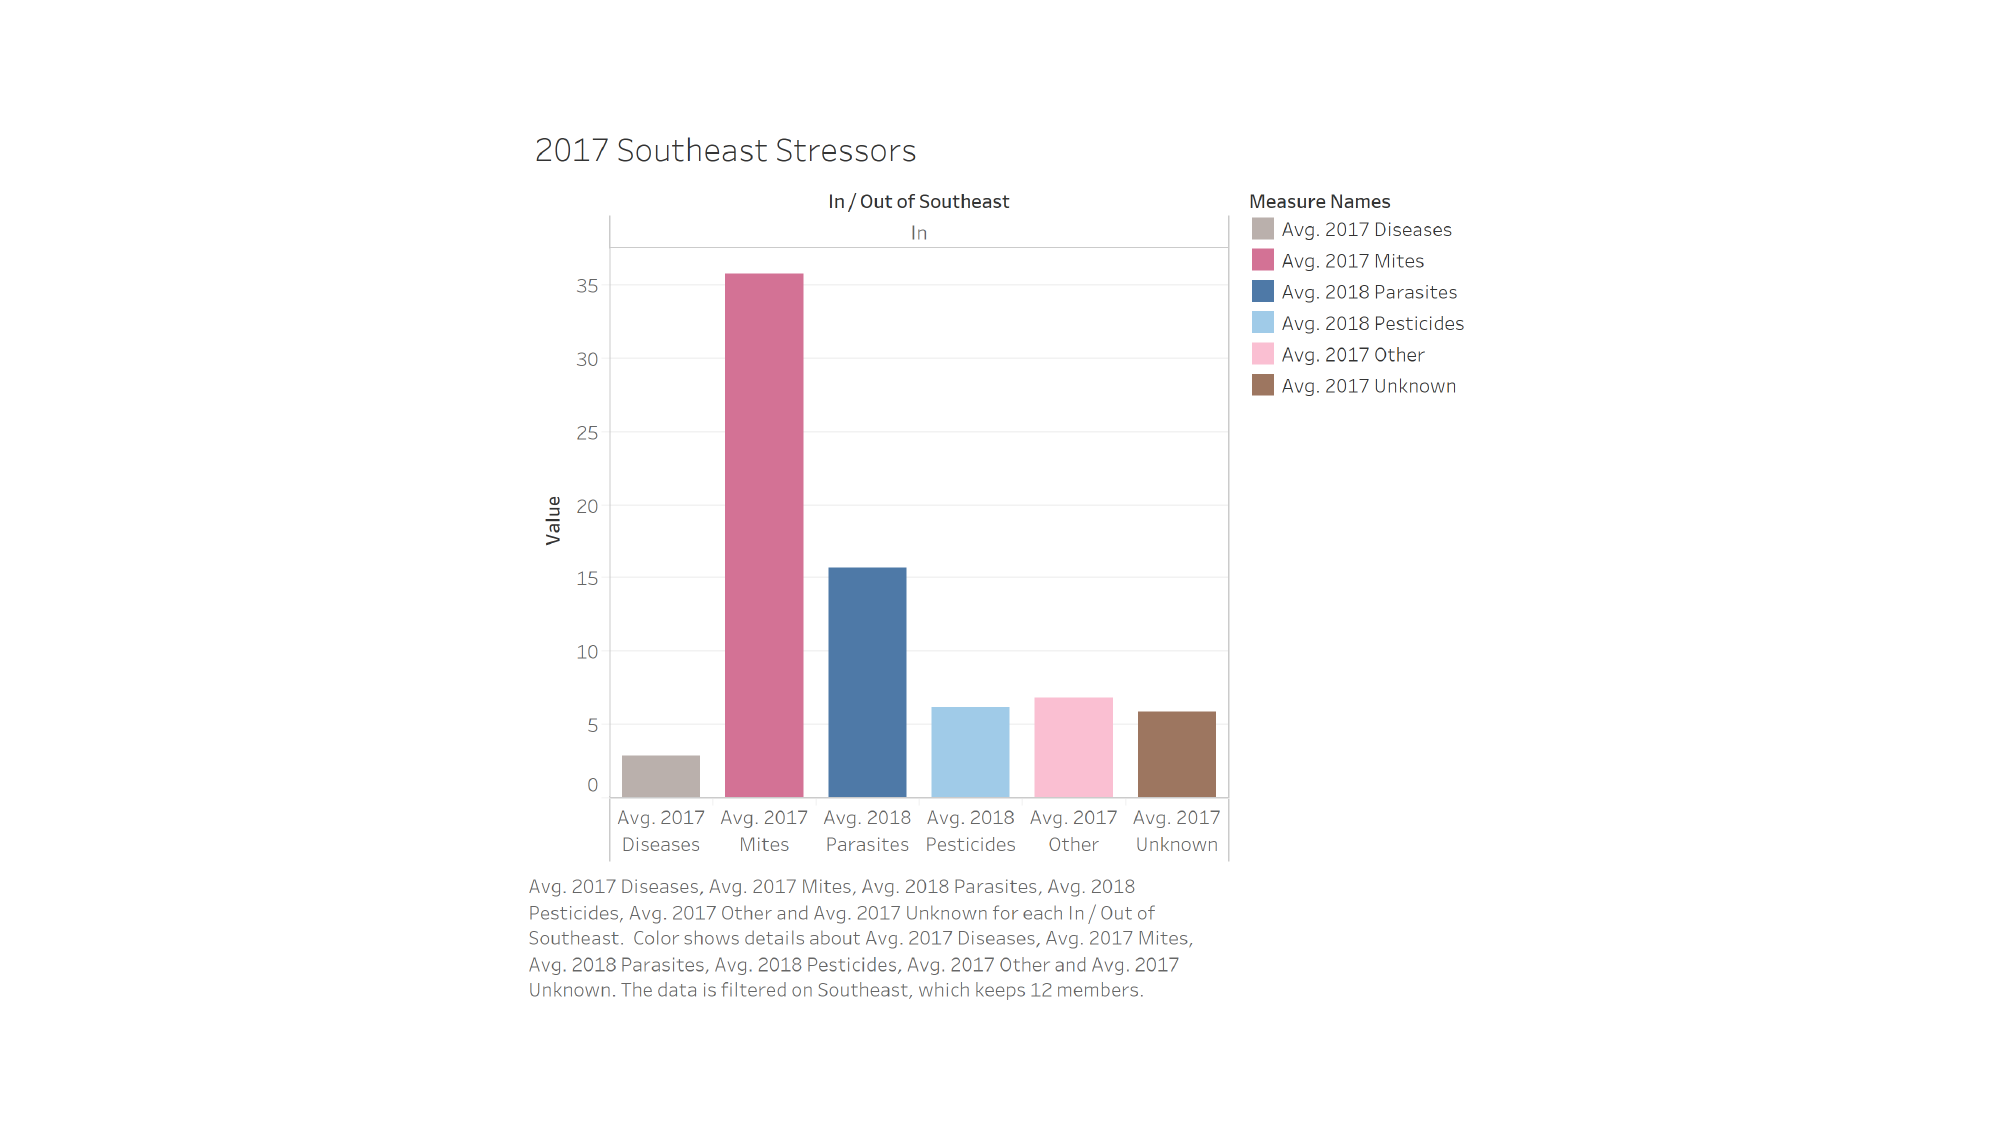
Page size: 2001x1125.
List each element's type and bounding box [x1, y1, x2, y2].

picture [528, 117, 1472, 1008]
